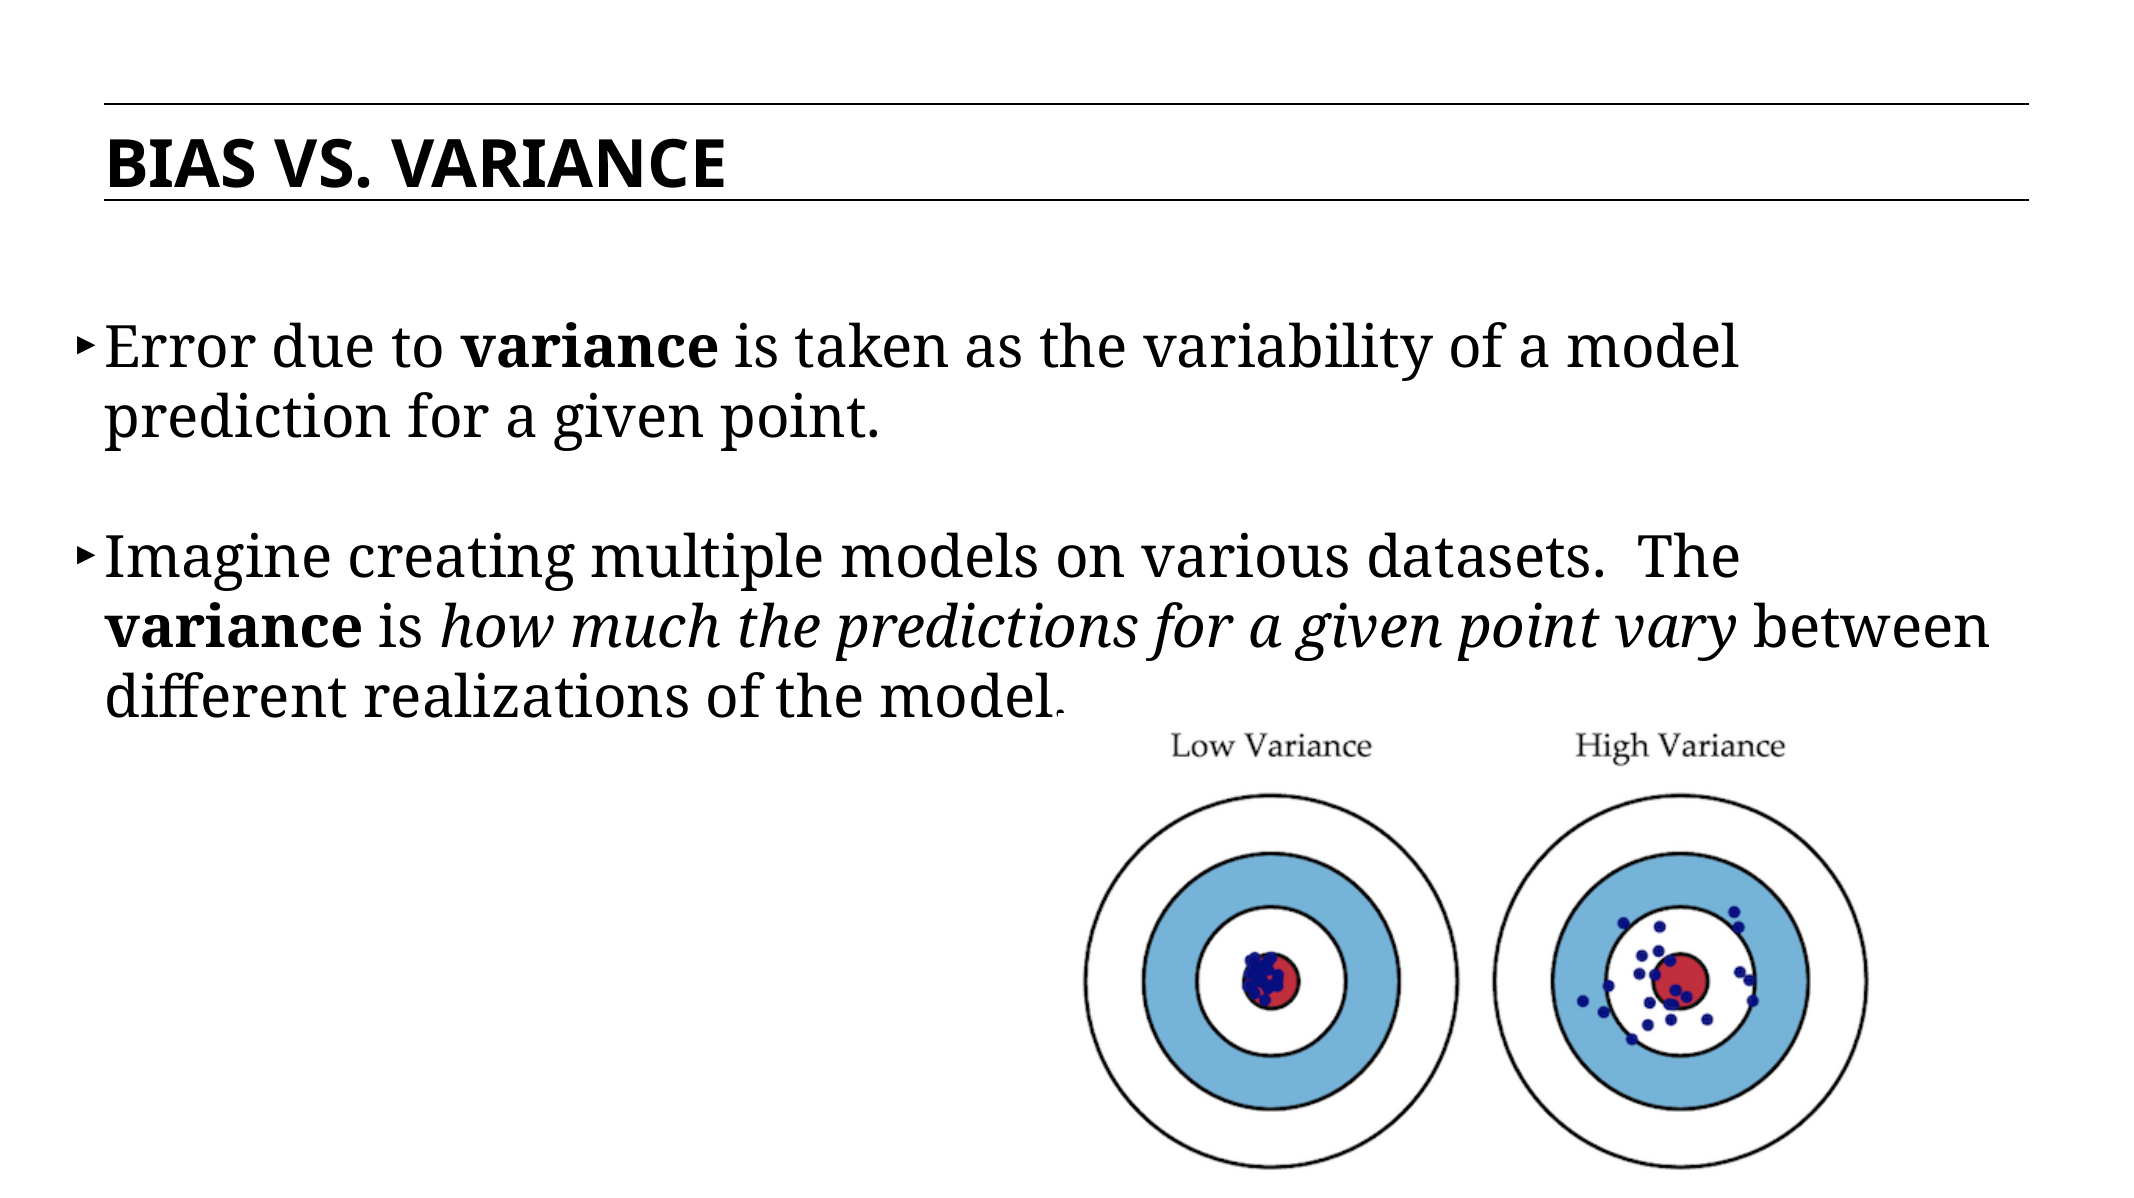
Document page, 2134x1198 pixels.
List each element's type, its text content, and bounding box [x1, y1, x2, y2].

list Error due to variance is taken as the variability of a model prediction for a given point. Imagine creating multiple models on various datasets. The variance is how much the predictions for a given point vary between different realizations of the model. [71, 239, 1997, 864]
picture [1058, 713, 1894, 1198]
text_box BIAS VS. VARIANCE [104, 120, 2030, 192]
